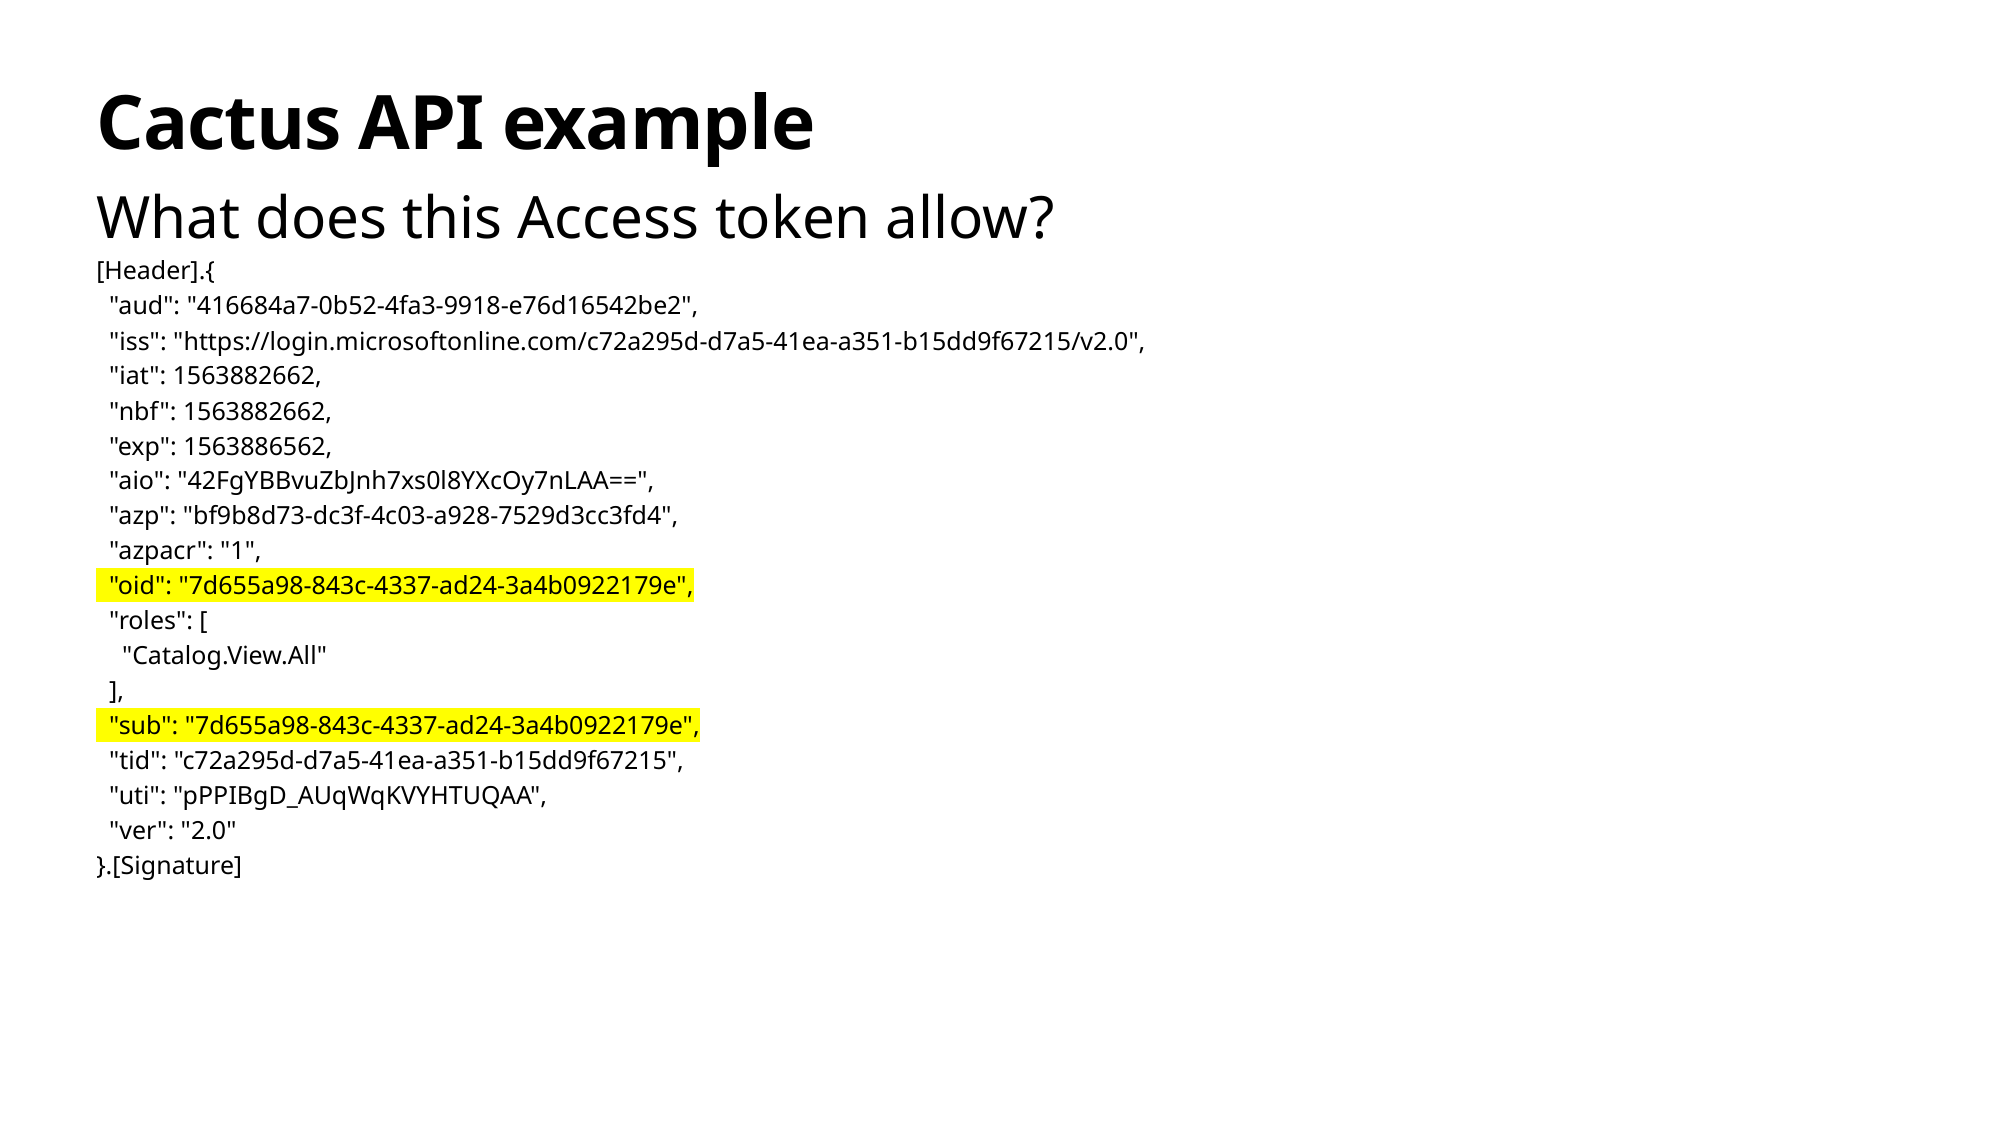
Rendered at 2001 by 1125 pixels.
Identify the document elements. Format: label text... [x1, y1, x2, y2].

title Cactus API example [96, 75, 1904, 166]
list What does this Access token allow? [Header].{ "aud": "416684a7-0b52-4fa3-9918-e76d16542be2", "iss": "https://login.microsoftonline.com/c72a295d-d7a5-41ea-a351-b15dd9f67215/v2.0", "iat": 1563882662, "nbf": 1563882662, "exp": 1563886562, "aio": "42FgYBBvuZbJnh7xs0l8YXcOy7nLAA==", "azp": "bf9b8d73-dc3f-4c03-a928-7529d3cc3fd4", "azpacr": "1", "oid": "7d655a98-843c-4337-ad24-3a4b0922179e", "roles": [ "Catalog.View.All" ], "sub": "7d655a98-843c-4337-ad24-3a4b0922179e", "tid": "c72a295d-d7a5-41ea-a351-b15dd9f67215", "uti": "pPPIBgD_AUqWqKVYHTUQAA", "ver": "2.0" }.[Signature] [96, 180, 1904, 906]
